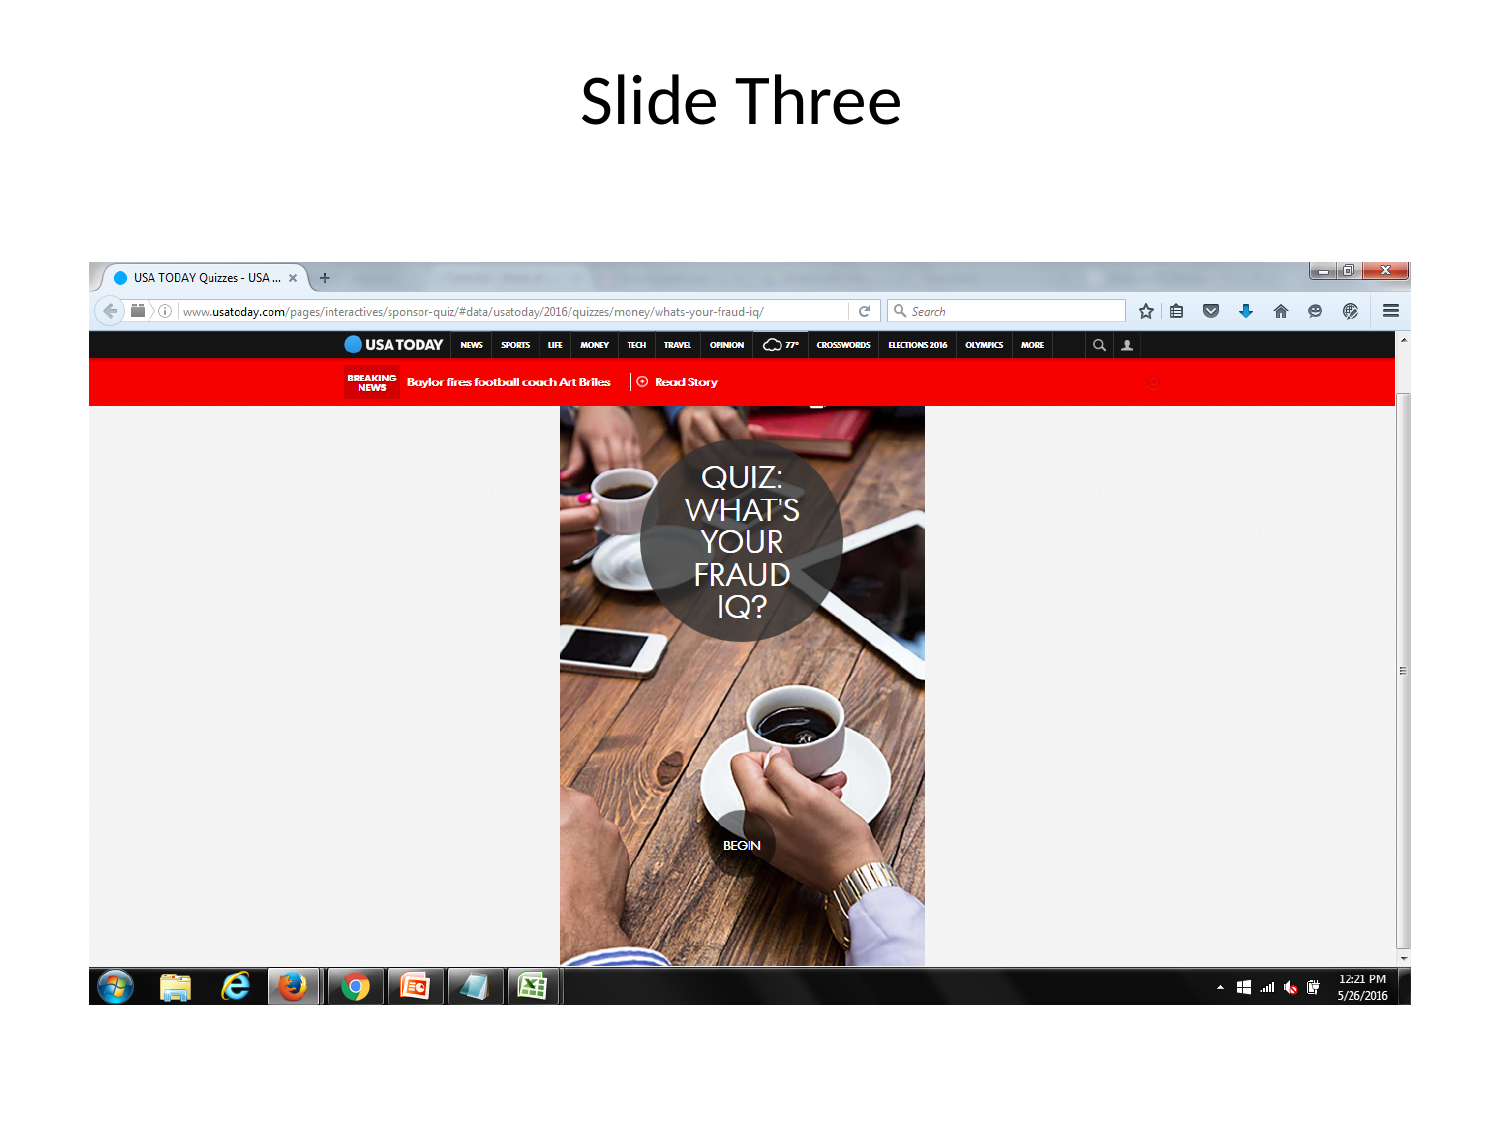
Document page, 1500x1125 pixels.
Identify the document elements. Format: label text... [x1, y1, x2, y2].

title Slide Three [75, 45, 1425, 233]
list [89, 262, 1411, 1006]
